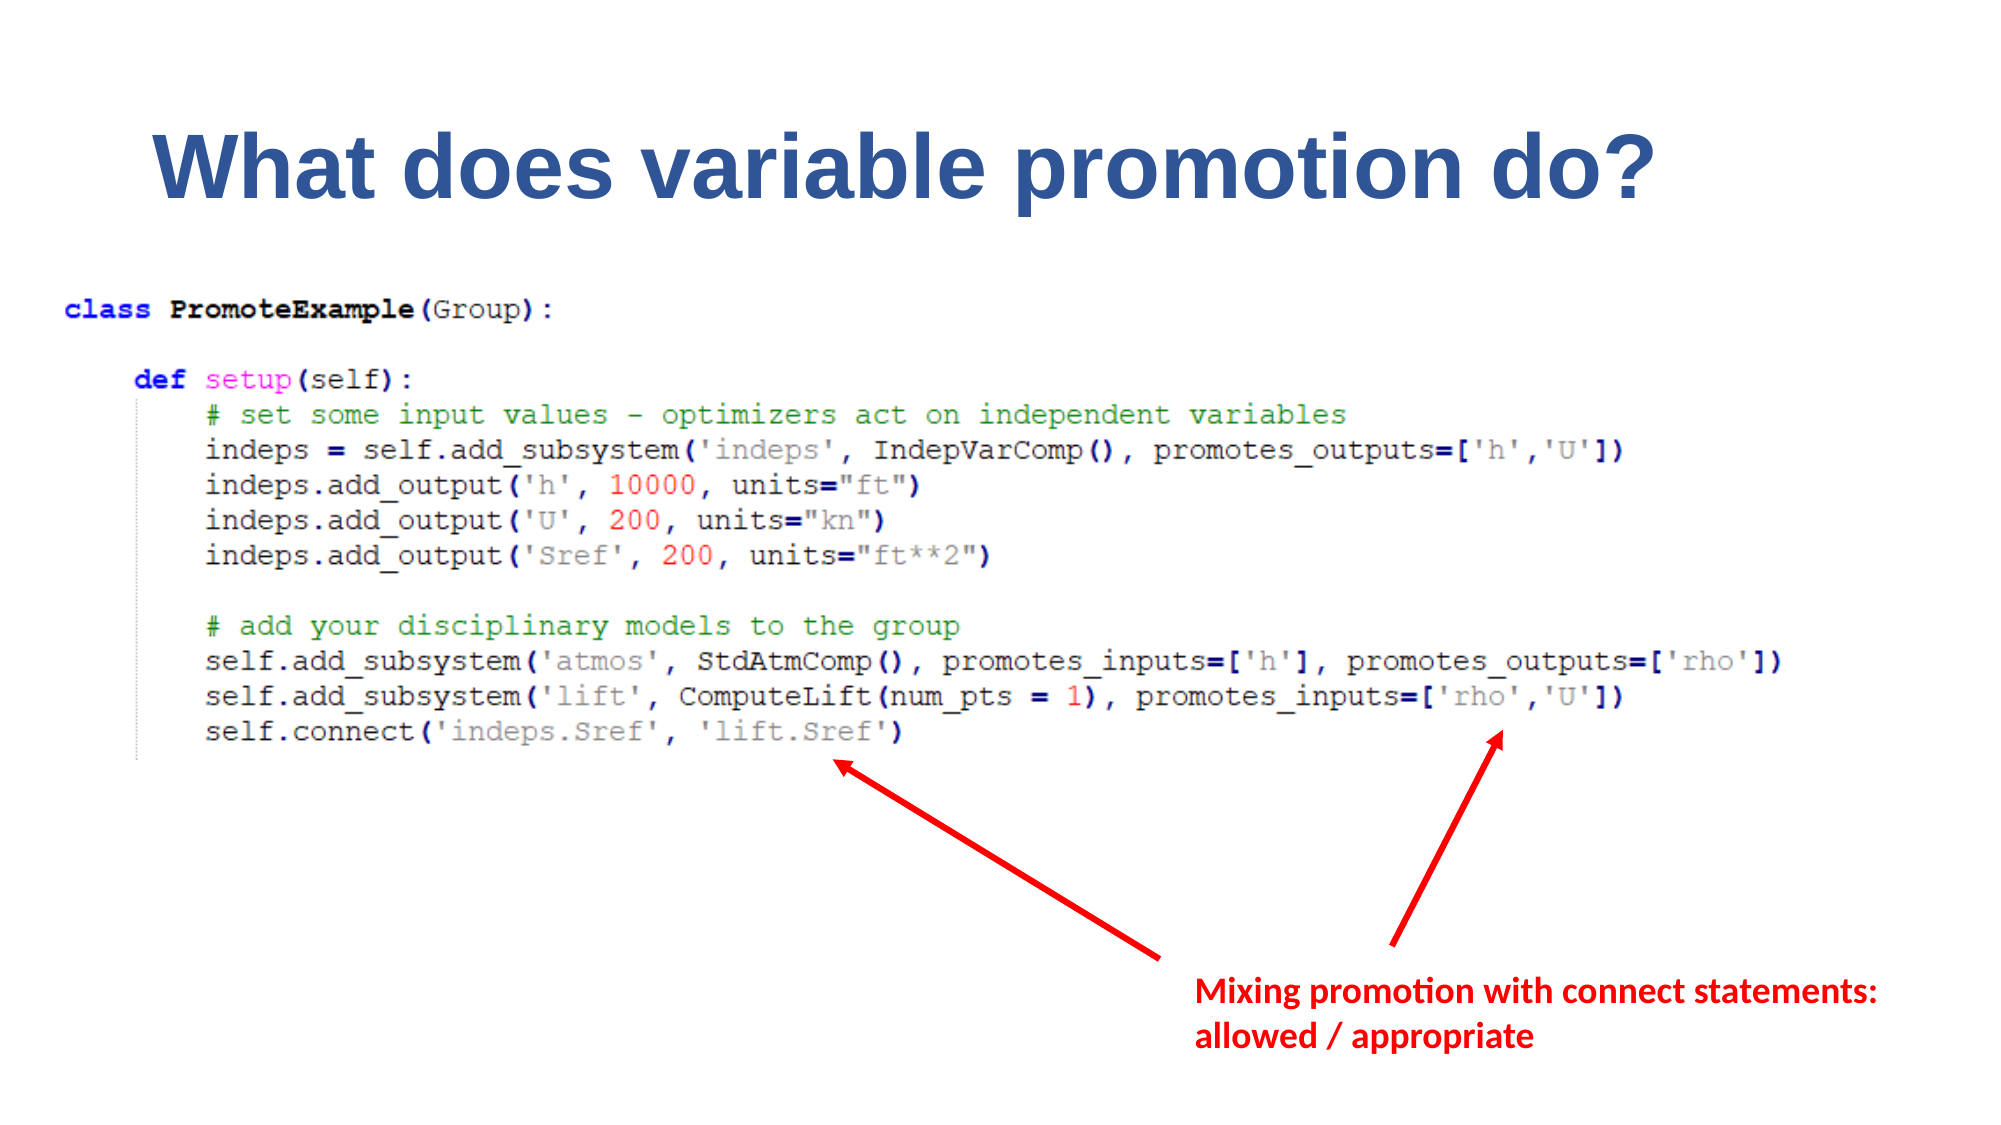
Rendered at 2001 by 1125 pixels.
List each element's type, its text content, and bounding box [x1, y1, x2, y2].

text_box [832, 759, 1160, 960]
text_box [1391, 729, 1503, 947]
text_box Mixing promotion with connect statements: allowed / appropriate [1179, 958, 1899, 1064]
title What does variable promotion do? [137, 59, 1863, 278]
picture [64, 292, 1833, 761]
